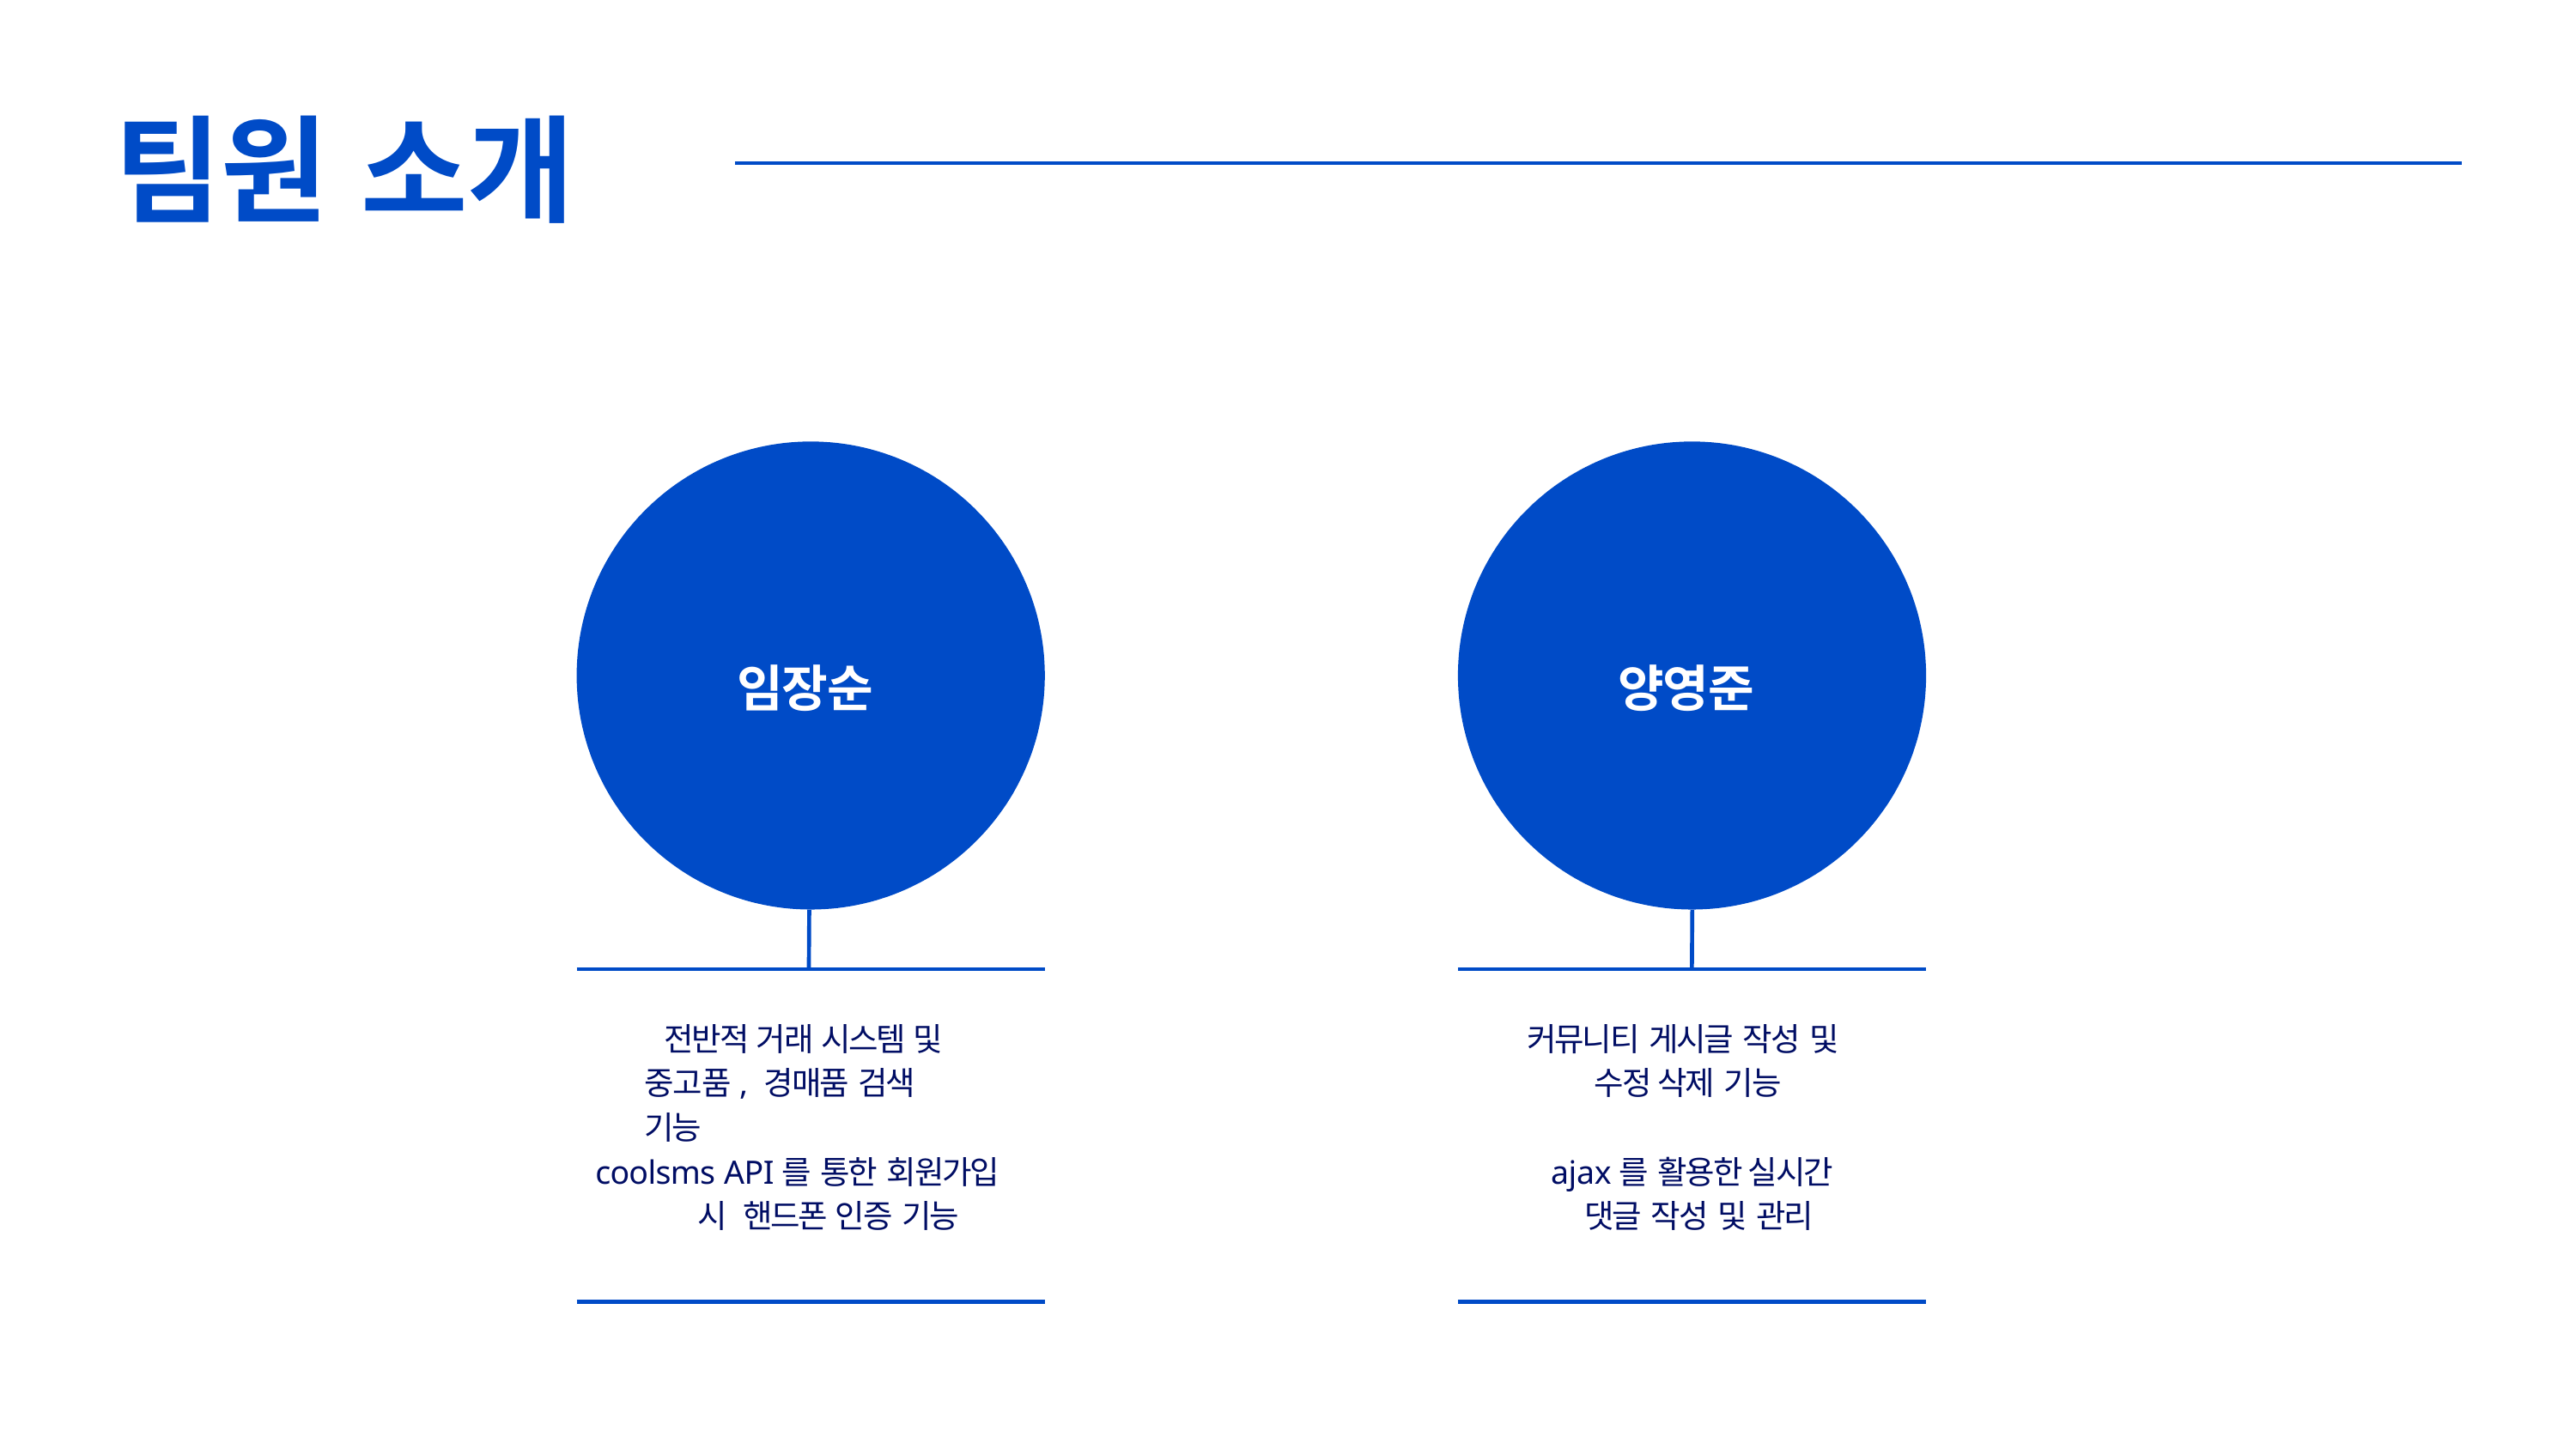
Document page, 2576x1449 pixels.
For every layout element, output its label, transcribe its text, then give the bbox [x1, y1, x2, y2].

text_box coolsms API를 통한 회원가입 시 핸드폰 인증 기능 [593, 1144, 1029, 1234]
text_box 전반적 거래 시스템 및 중고품, 경매품 검색 기능 [641, 1011, 980, 1144]
text_box 임장순 [735, 654, 887, 717]
text_box [576, 441, 1045, 910]
text_box [1457, 441, 1927, 910]
text_box 양영준 [1616, 654, 1768, 717]
title 팀원 소개 [112, 94, 600, 339]
text_box ajax를 활용한 실시간 댓글 작성 및 관리 [1549, 1144, 1836, 1234]
text_box 커뮤니티 게시글 작성 및 수정 삭제 기능 [1525, 1011, 1852, 1102]
